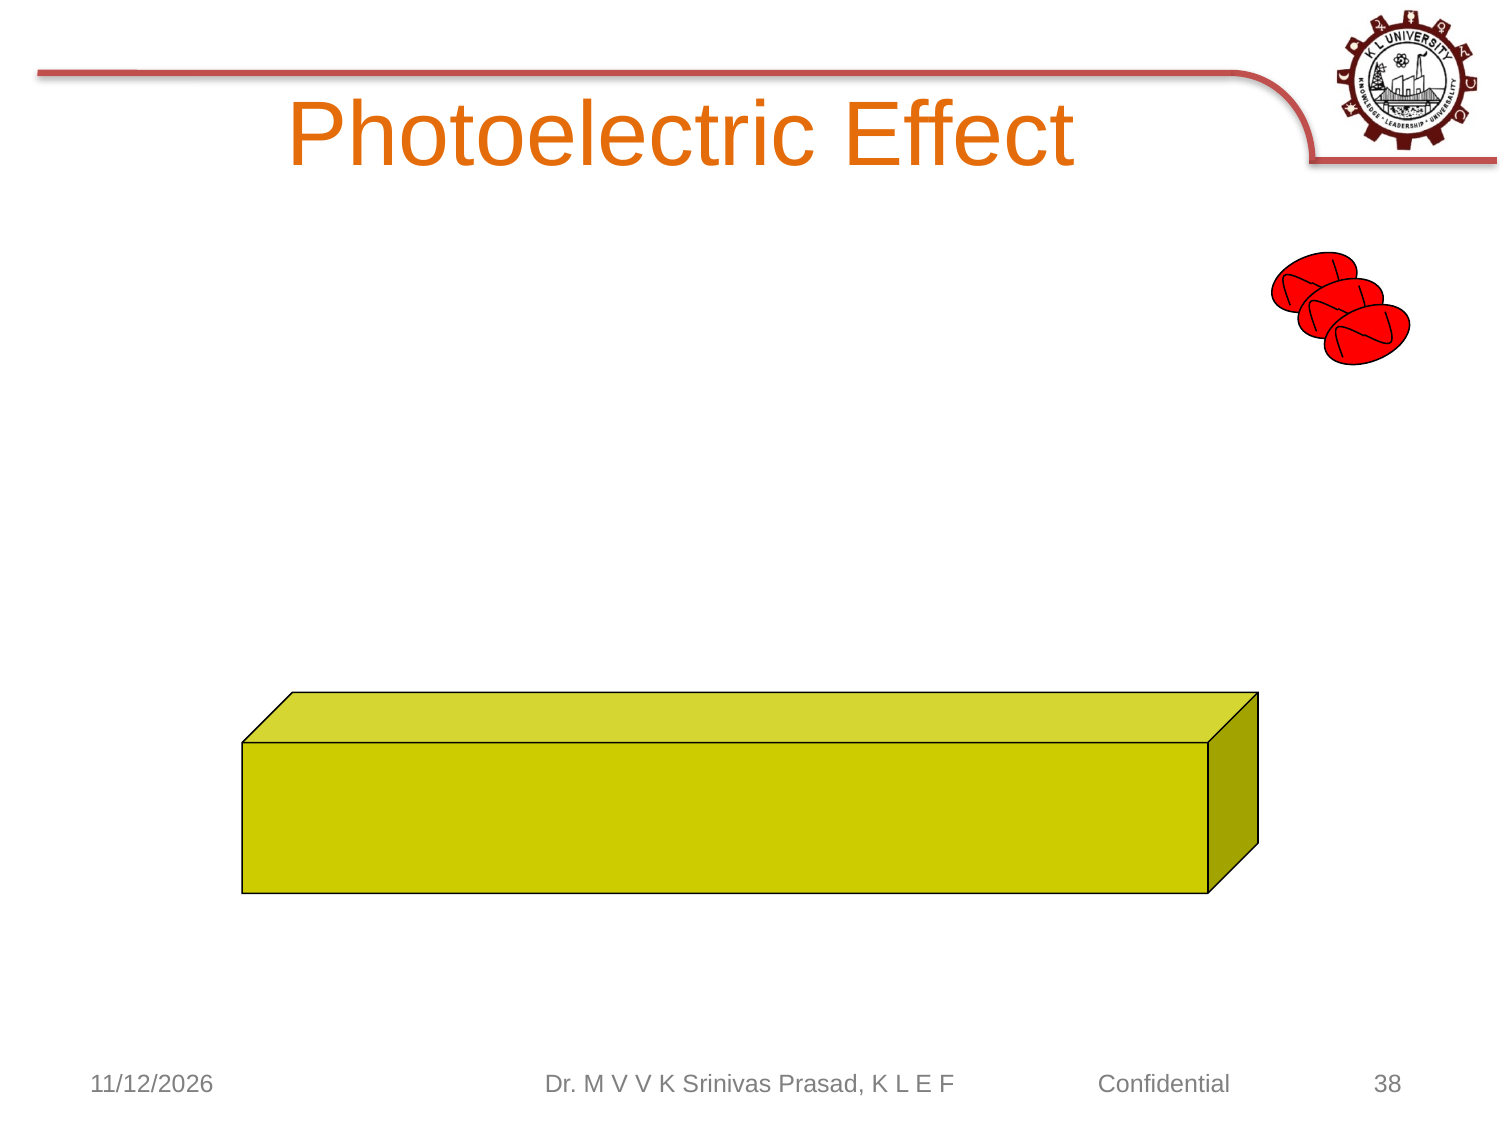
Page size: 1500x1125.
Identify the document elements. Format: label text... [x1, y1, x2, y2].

footer Dr. M V V K Srinivas Prasad, K L E F [512, 1052, 988, 1113]
slide_number Confidential 38 [1074, 1052, 1425, 1113]
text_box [1269, 255, 1412, 362]
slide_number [75, 1052, 425, 1113]
title [242, 692, 1257, 742]
text_box [242, 692, 1258, 894]
picture [1333, 5, 1481, 154]
title Photoelectric Effect [74, 74, 1288, 183]
